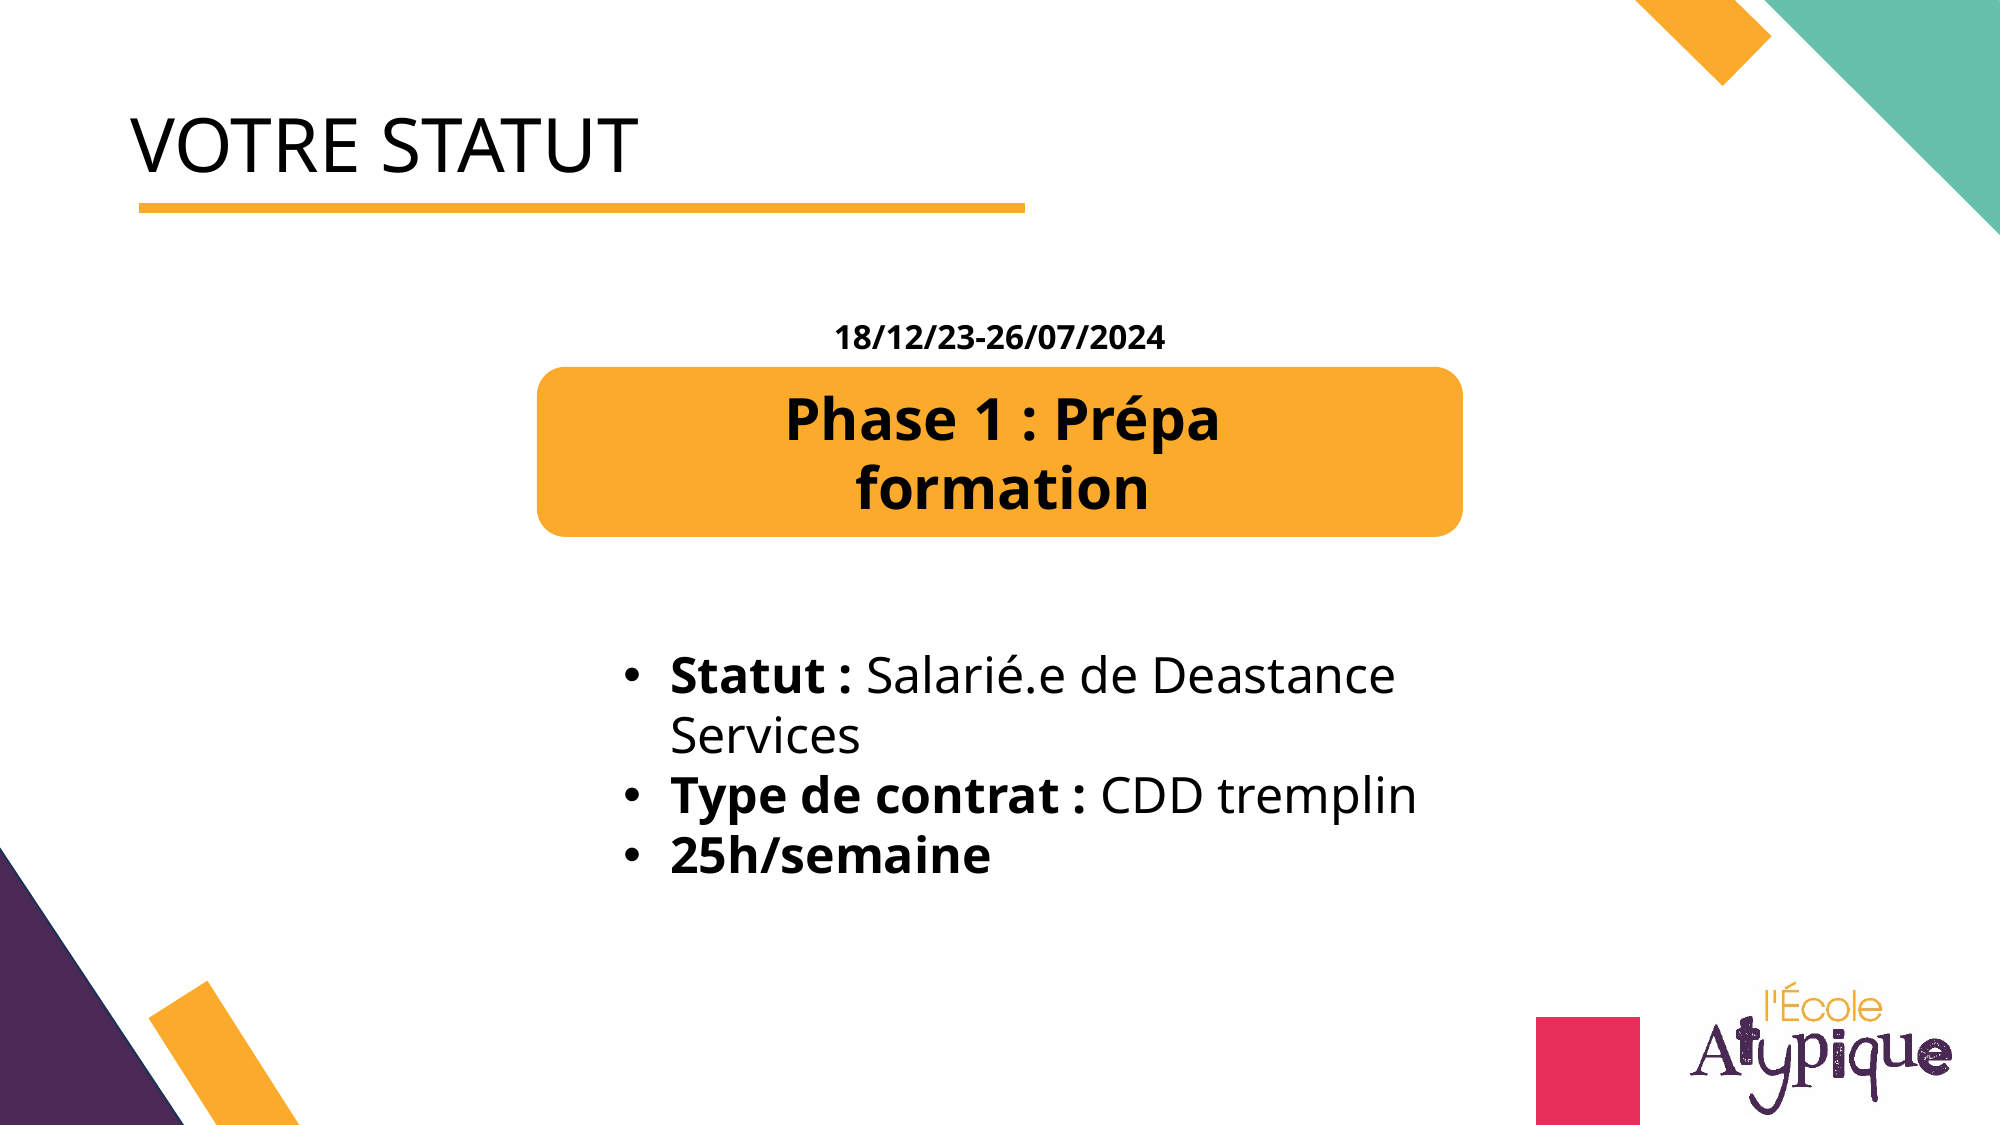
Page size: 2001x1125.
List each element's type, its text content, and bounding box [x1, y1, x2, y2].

text_box [0, 847, 185, 1125]
text_box [1764, 0, 2000, 236]
text_box [139, 203, 1025, 213]
text_box Votre STATUT [115, 19, 1731, 197]
picture [1690, 981, 1952, 1115]
text_box [1536, 1017, 1640, 1125]
text_box [1635, 0, 1772, 78]
text_box [535, 365, 1464, 538]
text_box [148, 980, 300, 1125]
text_box 18/12/23-26/07/2024 [735, 268, 1265, 403]
text_box Statut : Salarié.e de Deastance Services Type de contrat : CDD tremplin 25h/semaine [608, 636, 1585, 892]
text_box Phase 1 : Prépa formation [627, 413, 1379, 520]
